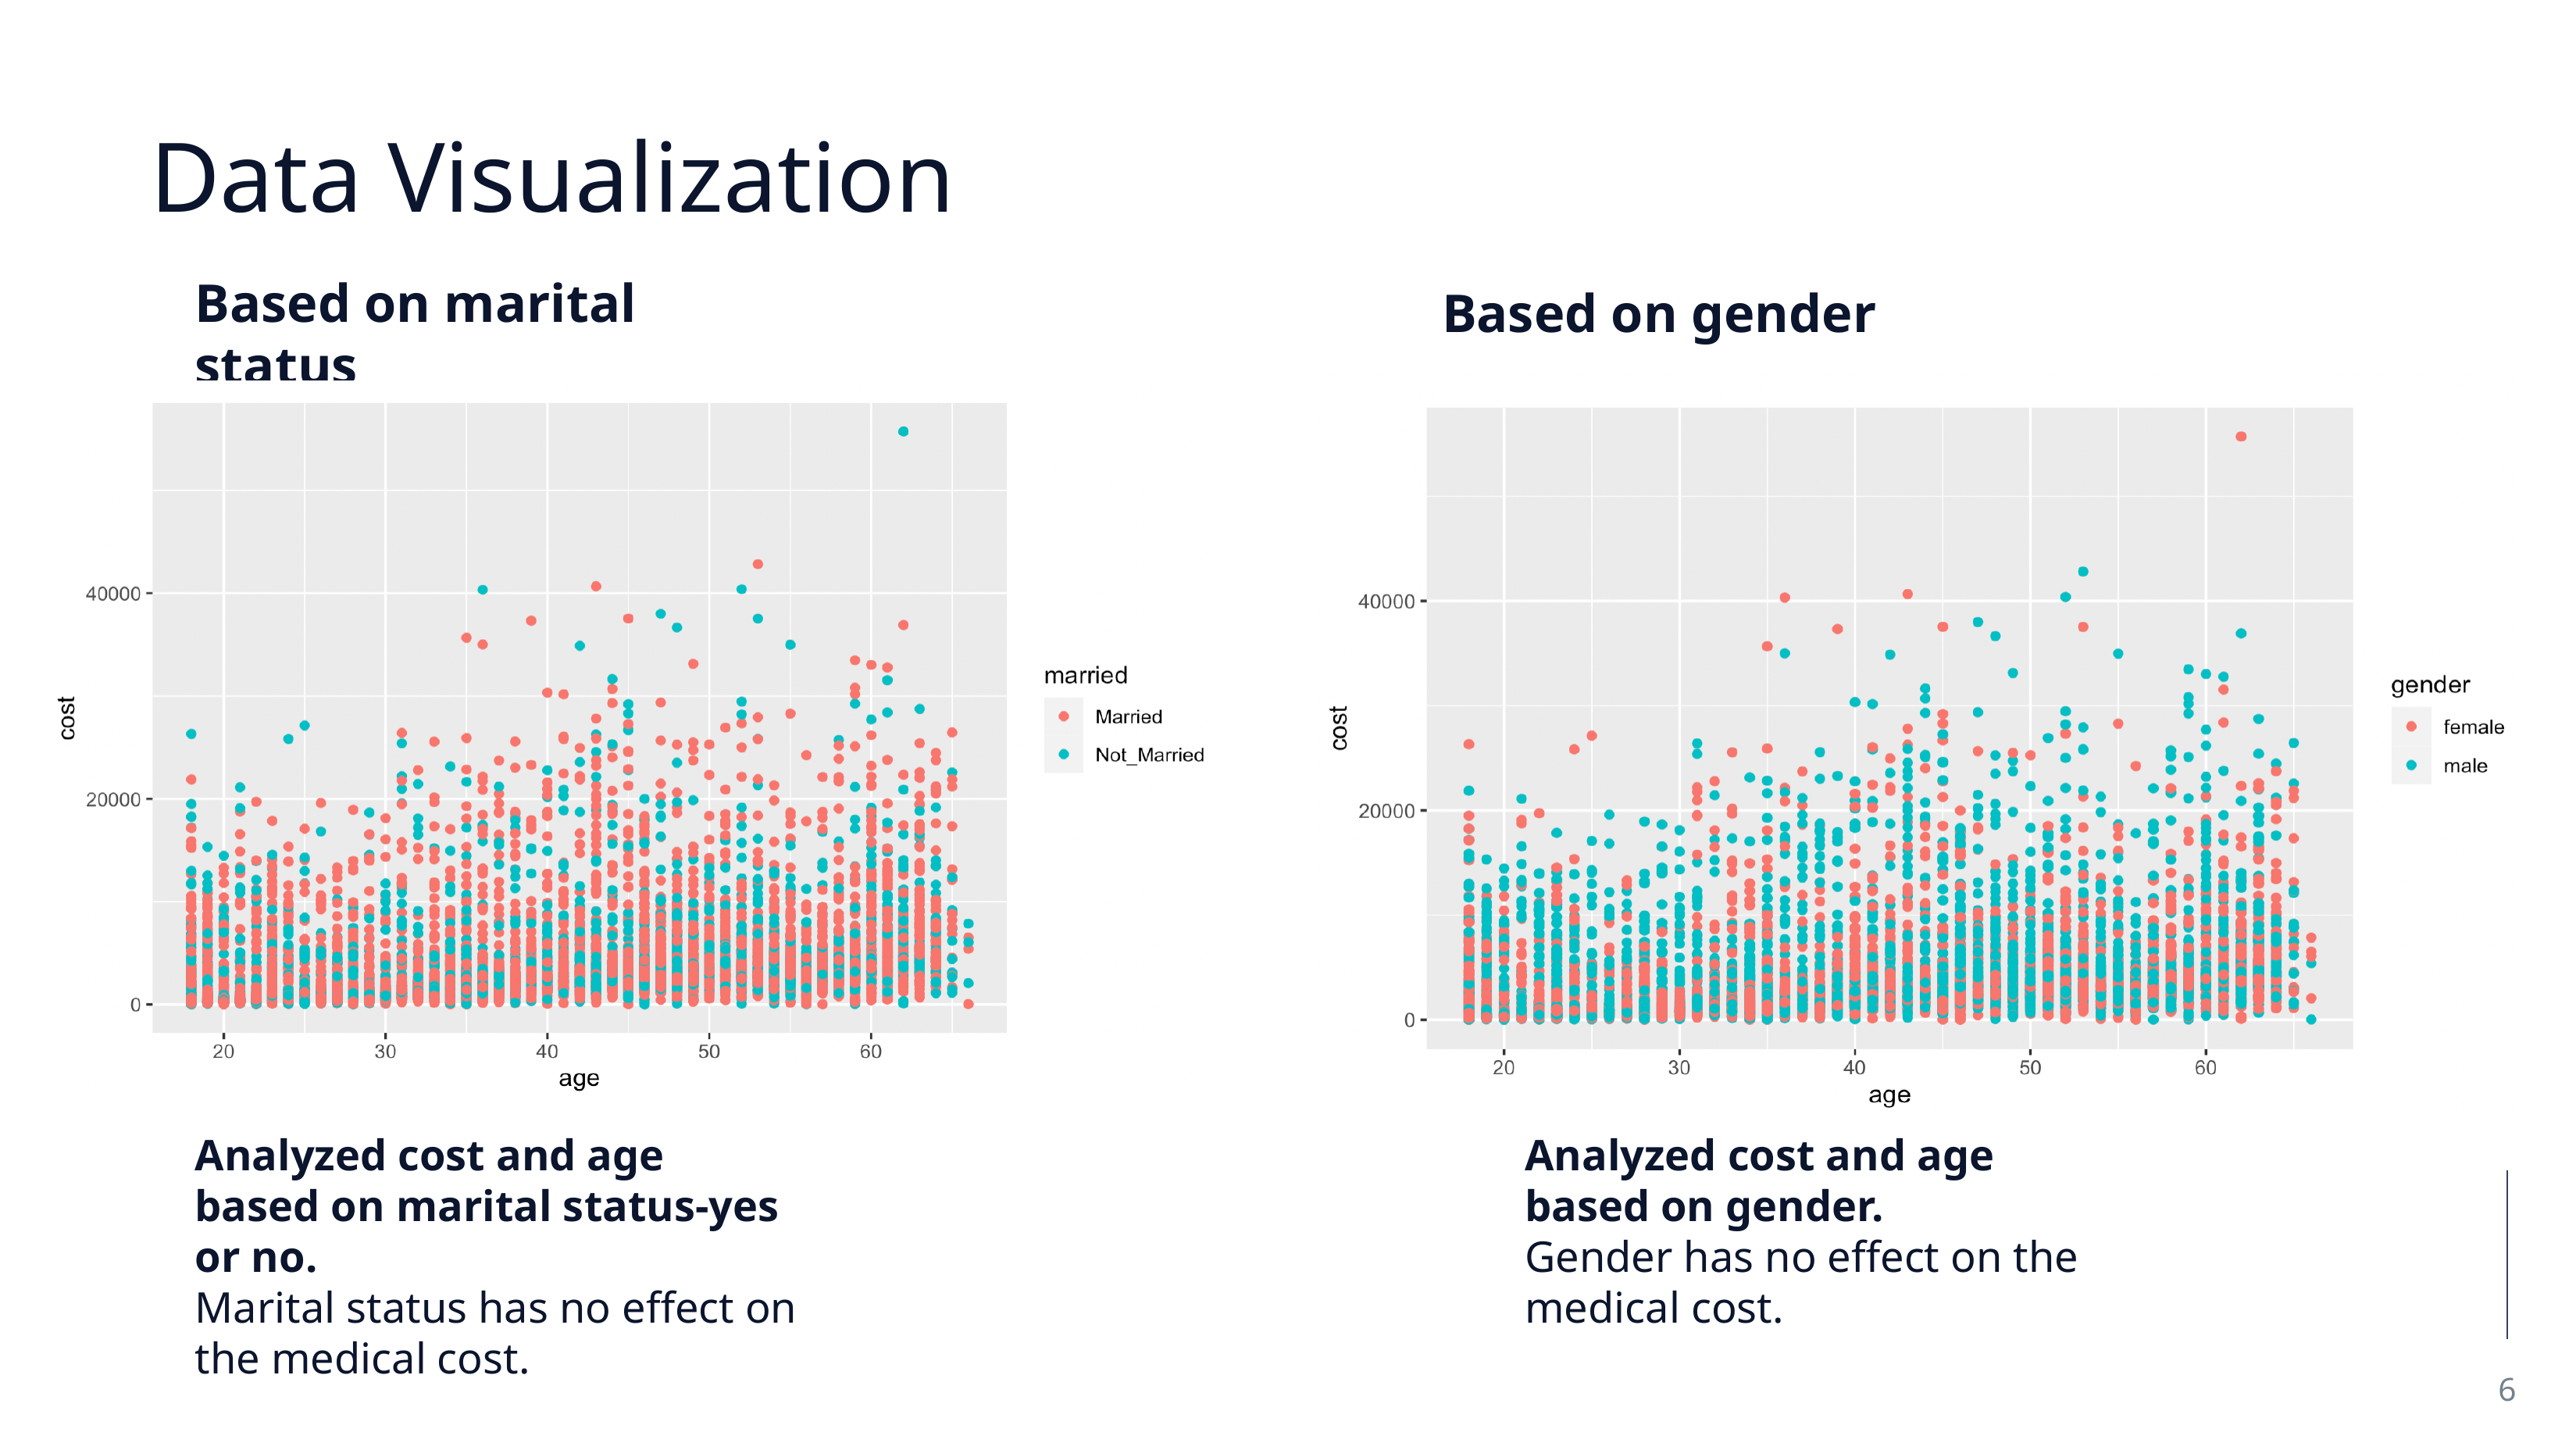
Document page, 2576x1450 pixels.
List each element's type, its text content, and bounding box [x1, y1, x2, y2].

text_box Based on gender [1440, 279, 2213, 343]
text_box Analyzed cost and age based on gender. Gender has no effect on the medical cost. [1523, 1126, 2130, 1332]
picture [43, 380, 1219, 1099]
title Data Visualization [148, 113, 1159, 359]
slide_number 6 [2493, 1366, 2535, 1450]
text_box Analyzed cost and age based on marital status-yes or no. Marital status has no effect on the medical cost. [193, 1126, 800, 1383]
text_box Based on marital status [193, 269, 803, 379]
picture [1315, 371, 2514, 1120]
